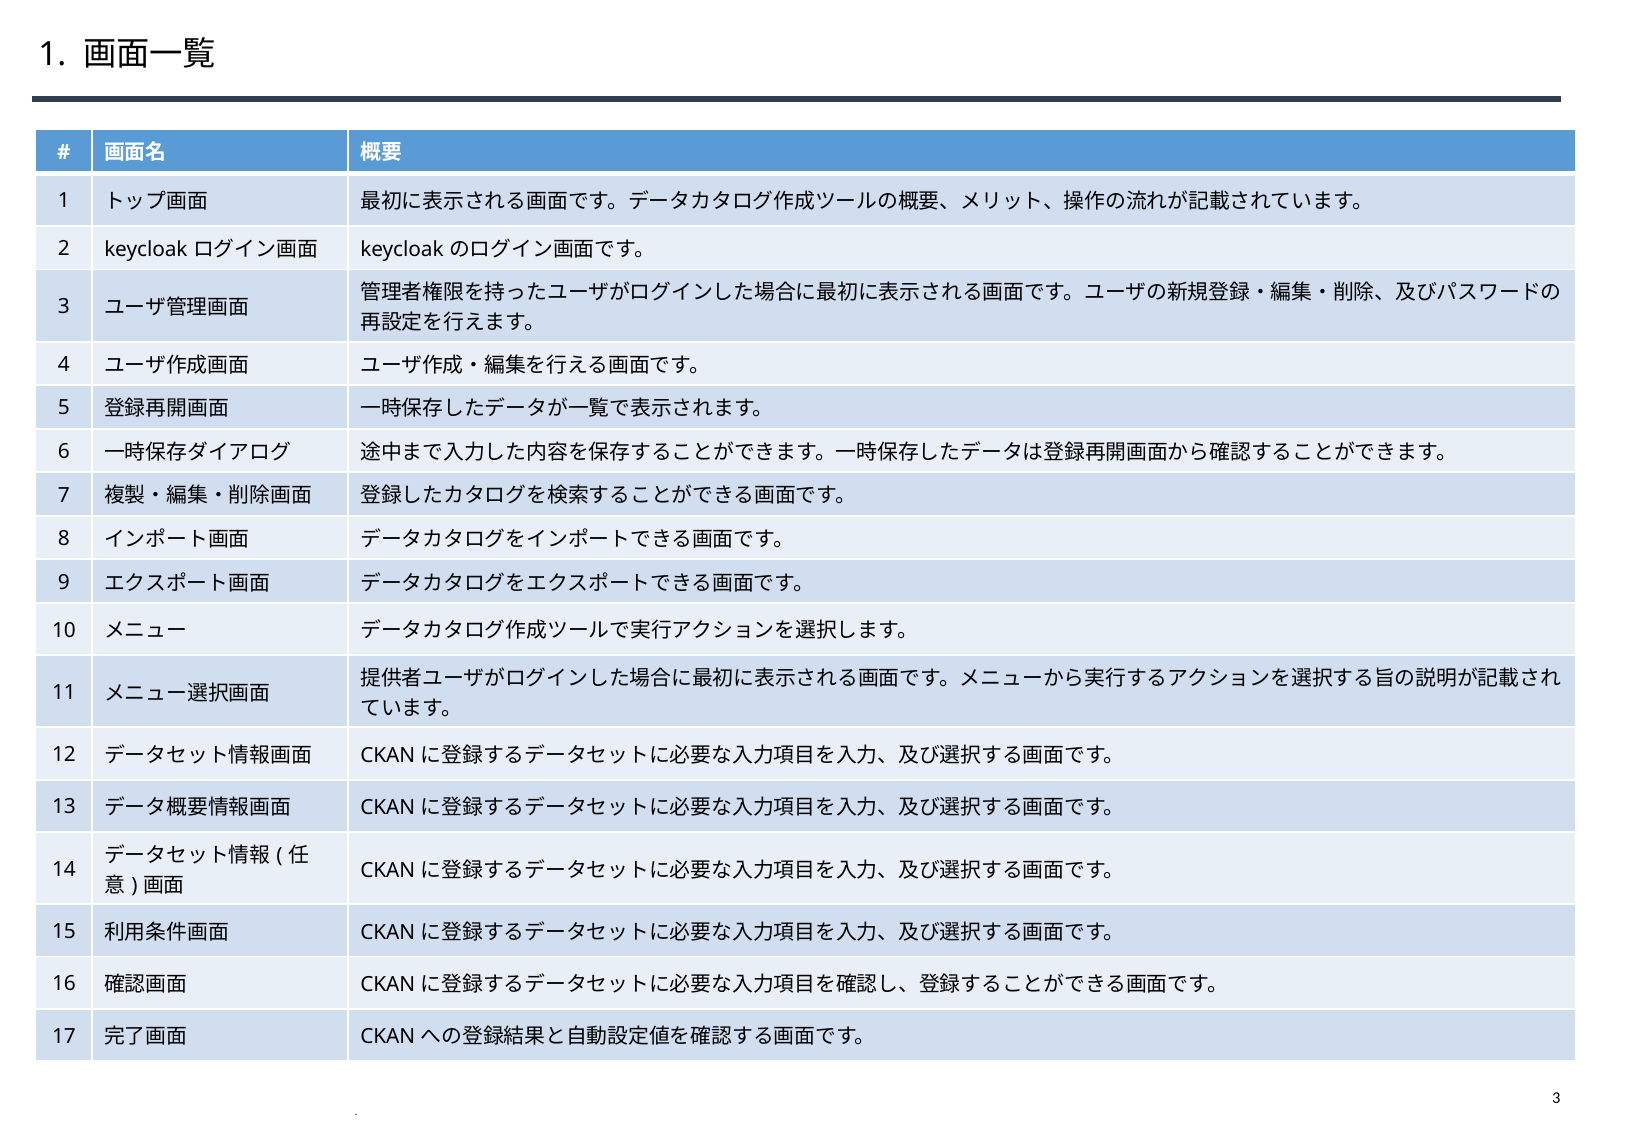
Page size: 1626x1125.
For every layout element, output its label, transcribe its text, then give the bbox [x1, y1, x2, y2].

table_cell 17 [36, 1010, 91, 1060]
table_cell トップ画面 [93, 176, 347, 225]
table_cell 完了画面 [93, 1010, 347, 1060]
table_cell 登録再開画面 [93, 386, 347, 428]
table_cell 2 [36, 227, 91, 269]
table_cell データカタログをエクスポートできる画面です。 [349, 560, 1575, 602]
table_cell メニュー選択画面 [93, 656, 347, 726]
table_cell メニュー [93, 604, 347, 654]
table_cell CKANへの登録結果と自動設定値を確認する画面です。 [349, 1010, 1575, 1060]
table_cell 一時保存したデータが一覧で表示されます。 [349, 386, 1575, 428]
table_cell データセット情報画面 [93, 728, 347, 779]
table_cell 16 [36, 957, 91, 1008]
table_cell 複製・編集・削除画面 [93, 473, 347, 515]
table_cell 6 [36, 430, 91, 471]
table_cell 13 [36, 781, 91, 831]
table_cell 一時保存ダイアログ [93, 430, 347, 471]
table_cell 8 [36, 517, 91, 558]
table_cell 14 [36, 833, 91, 903]
table_cell 提供者ユーザがログインした場合に最初に表示される画面です。メニューから実行するアクションを選択する旨の説明が記載されています。 [349, 656, 1575, 726]
table_cell CKANに登録するデータセットに必要な入力項目を入力、及び選択する画面です。 [349, 781, 1575, 831]
table_cell 4 [36, 343, 91, 384]
table_cell keycloakログイン画面 [93, 227, 347, 269]
title 1. 画面一覧 [38, 19, 1526, 91]
table_cell CKANに登録するデータセットに必要な入力項目を入力、及び選択する画面です。 [349, 905, 1575, 956]
table_header 概要 [349, 130, 1575, 171]
table_cell 9 [36, 560, 91, 602]
table_cell データセット情報(任意)画面 [93, 833, 347, 903]
table_cell CKANに登録するデータセットに必要な入力項目を入力、及び選択する画面です。 [349, 728, 1575, 779]
table_cell データカタログ作成ツールで実行アクションを選択します。 [349, 604, 1575, 654]
table_cell 12 [36, 728, 91, 779]
table_cell 11 [36, 656, 91, 726]
table_cell データカタログをインポートできる画面です。 [349, 517, 1575, 558]
table_cell CKANに登録するデータセットに必要な入力項目を入力、及び選択する画面です。 [349, 833, 1575, 903]
table_cell 管理者権限を持ったユーザがログインした場合に最初に表示される画面です。ユーザの新規登録・編集・削除、及びパスワードの再設定を行えます。 [349, 270, 1575, 341]
table_cell 1 [36, 176, 91, 225]
table_cell 利用条件画面 [93, 905, 347, 956]
table_cell データ概要情報画面 [93, 781, 347, 831]
table_cell 途中まで入力した内容を保存することができます。一時保存したデータは登録再開画面から確認することができます。 [349, 430, 1575, 471]
table_header 画面名 [93, 130, 347, 171]
table_cell ユーザ作成・編集を行える画面です。 [349, 343, 1575, 384]
table_cell 15 [36, 905, 91, 956]
table_cell ユーザ作成画面 [93, 343, 347, 384]
table_header # [36, 130, 91, 171]
table_cell 3 [36, 270, 91, 341]
table_cell インポート画面 [93, 517, 347, 558]
table_cell ユーザ管理画面 [93, 270, 347, 341]
table_cell エクスポート画面 [93, 560, 347, 602]
table_cell 確認画面 [93, 957, 347, 1008]
table_cell CKANに登録するデータセットに必要な入力項目を確認し、登録することができる画面です。 [349, 957, 1575, 1008]
table_cell 最初に表示される画面です。データカタログ作成ツールの概要、メリット、操作の流れが記載されています。 [349, 176, 1575, 225]
table_cell 7 [36, 473, 91, 515]
table_cell keycloakのログイン画面です。 [349, 227, 1575, 269]
table_cell 登録したカタログを検索することができる画面です。 [349, 473, 1575, 515]
table_cell 10 [36, 604, 91, 654]
table_cell 5 [36, 386, 91, 428]
